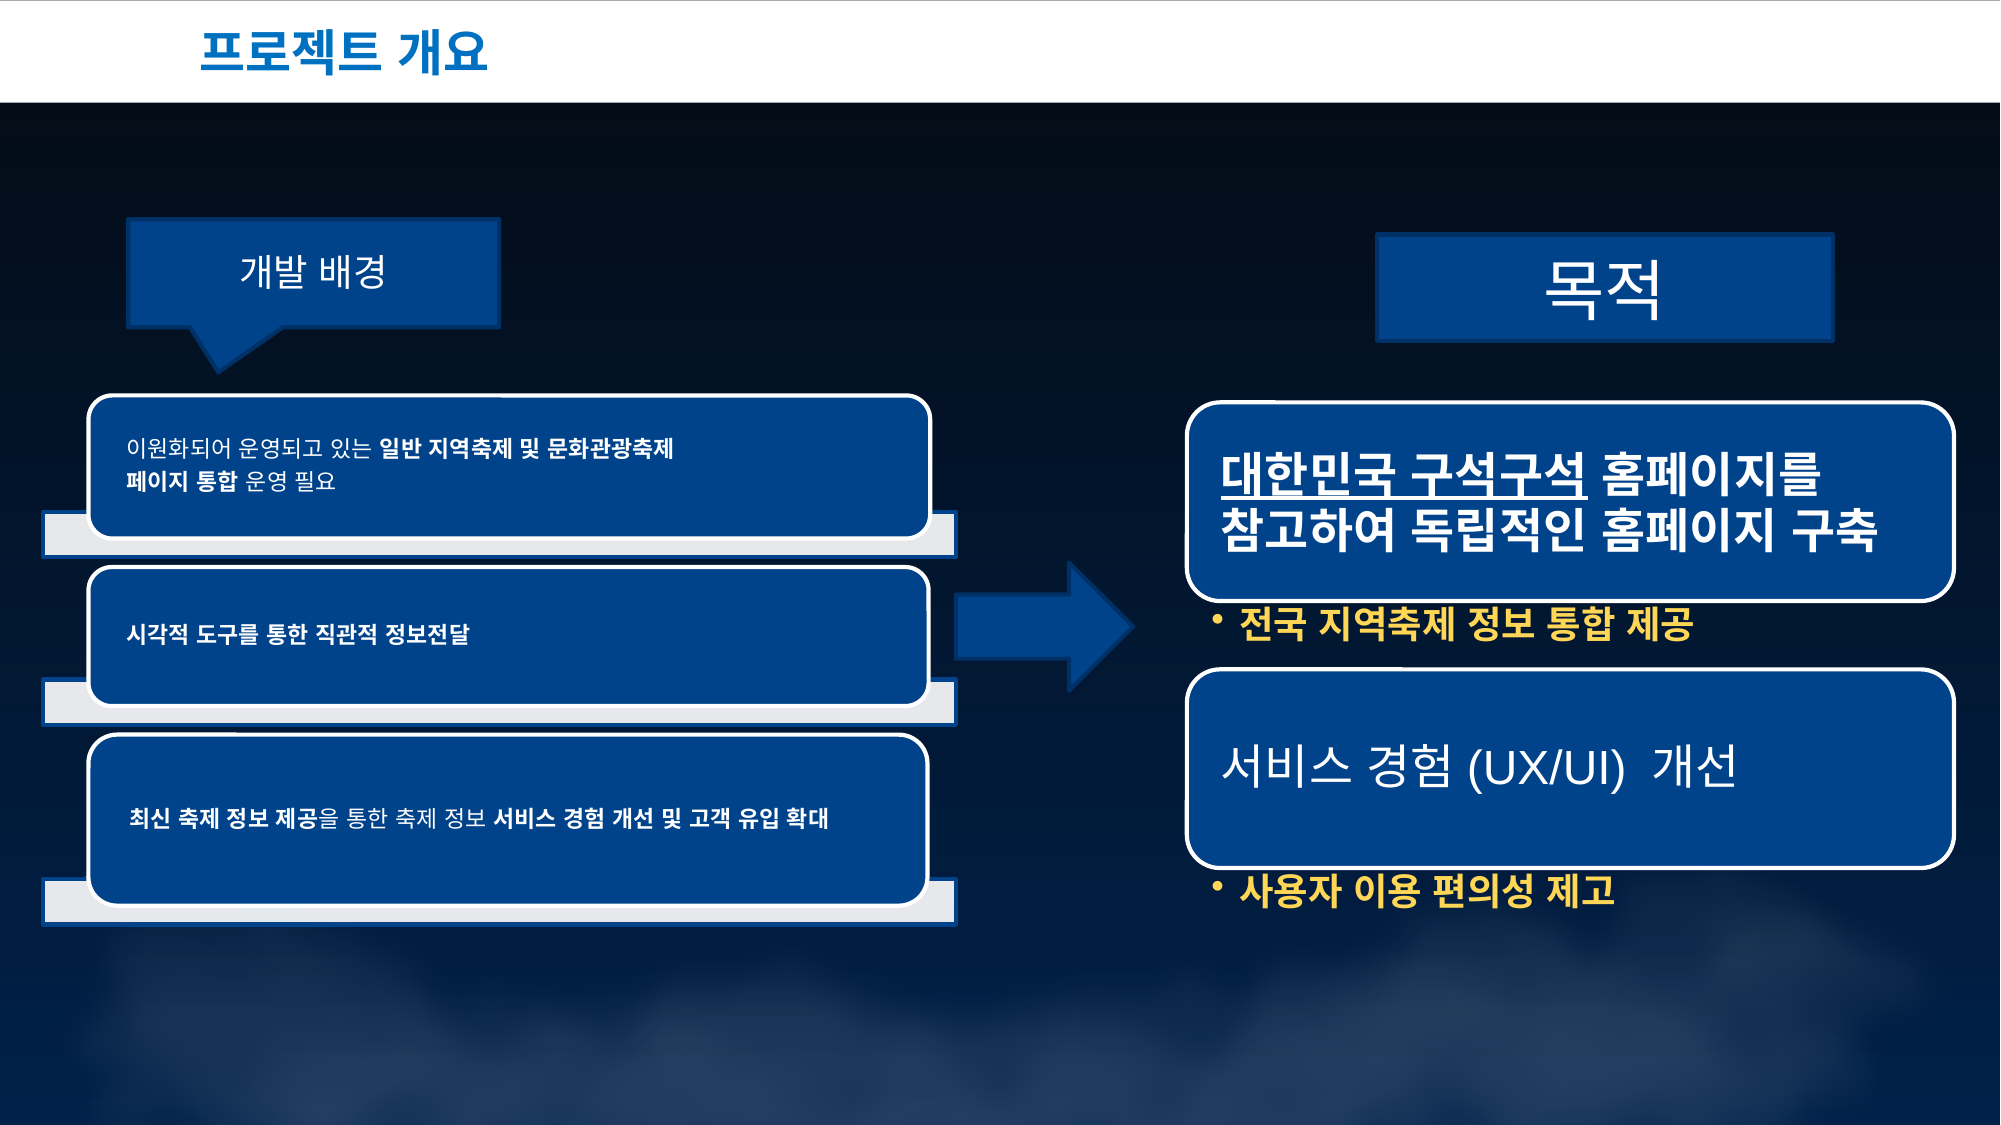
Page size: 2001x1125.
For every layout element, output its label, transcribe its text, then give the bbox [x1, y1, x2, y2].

text_box 프로젝트 개요 [184, 13, 505, 89]
text_box [962, 560, 1136, 693]
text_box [42, 378, 957, 942]
text_box [0, 0, 2000, 105]
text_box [1376, 234, 1833, 342]
picture [0, 794, 2001, 1125]
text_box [1186, 372, 1955, 967]
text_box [127, 218, 500, 328]
